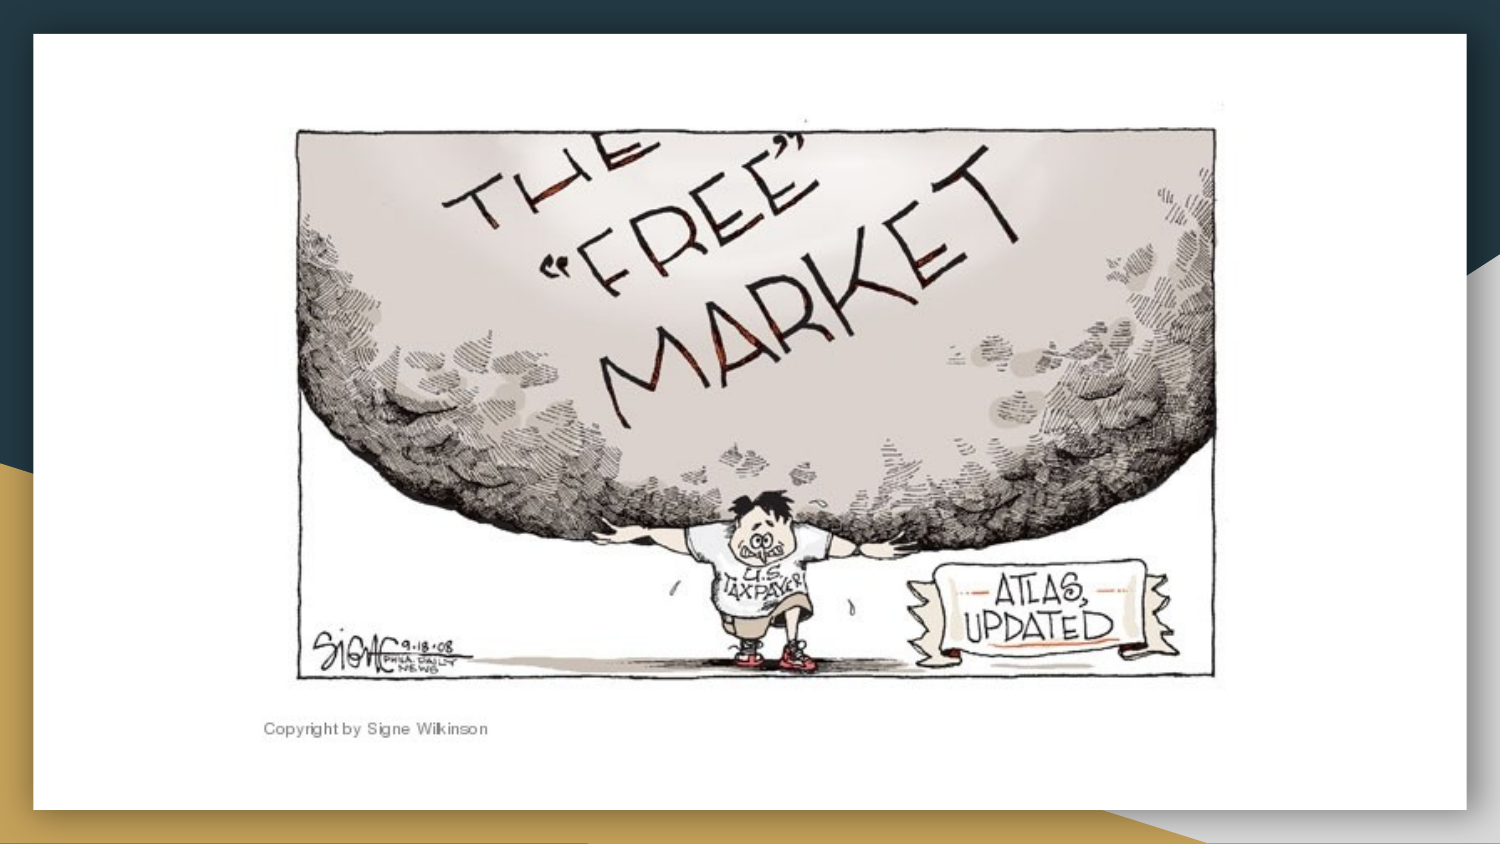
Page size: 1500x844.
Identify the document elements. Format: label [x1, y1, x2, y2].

picture [248, 100, 1252, 743]
